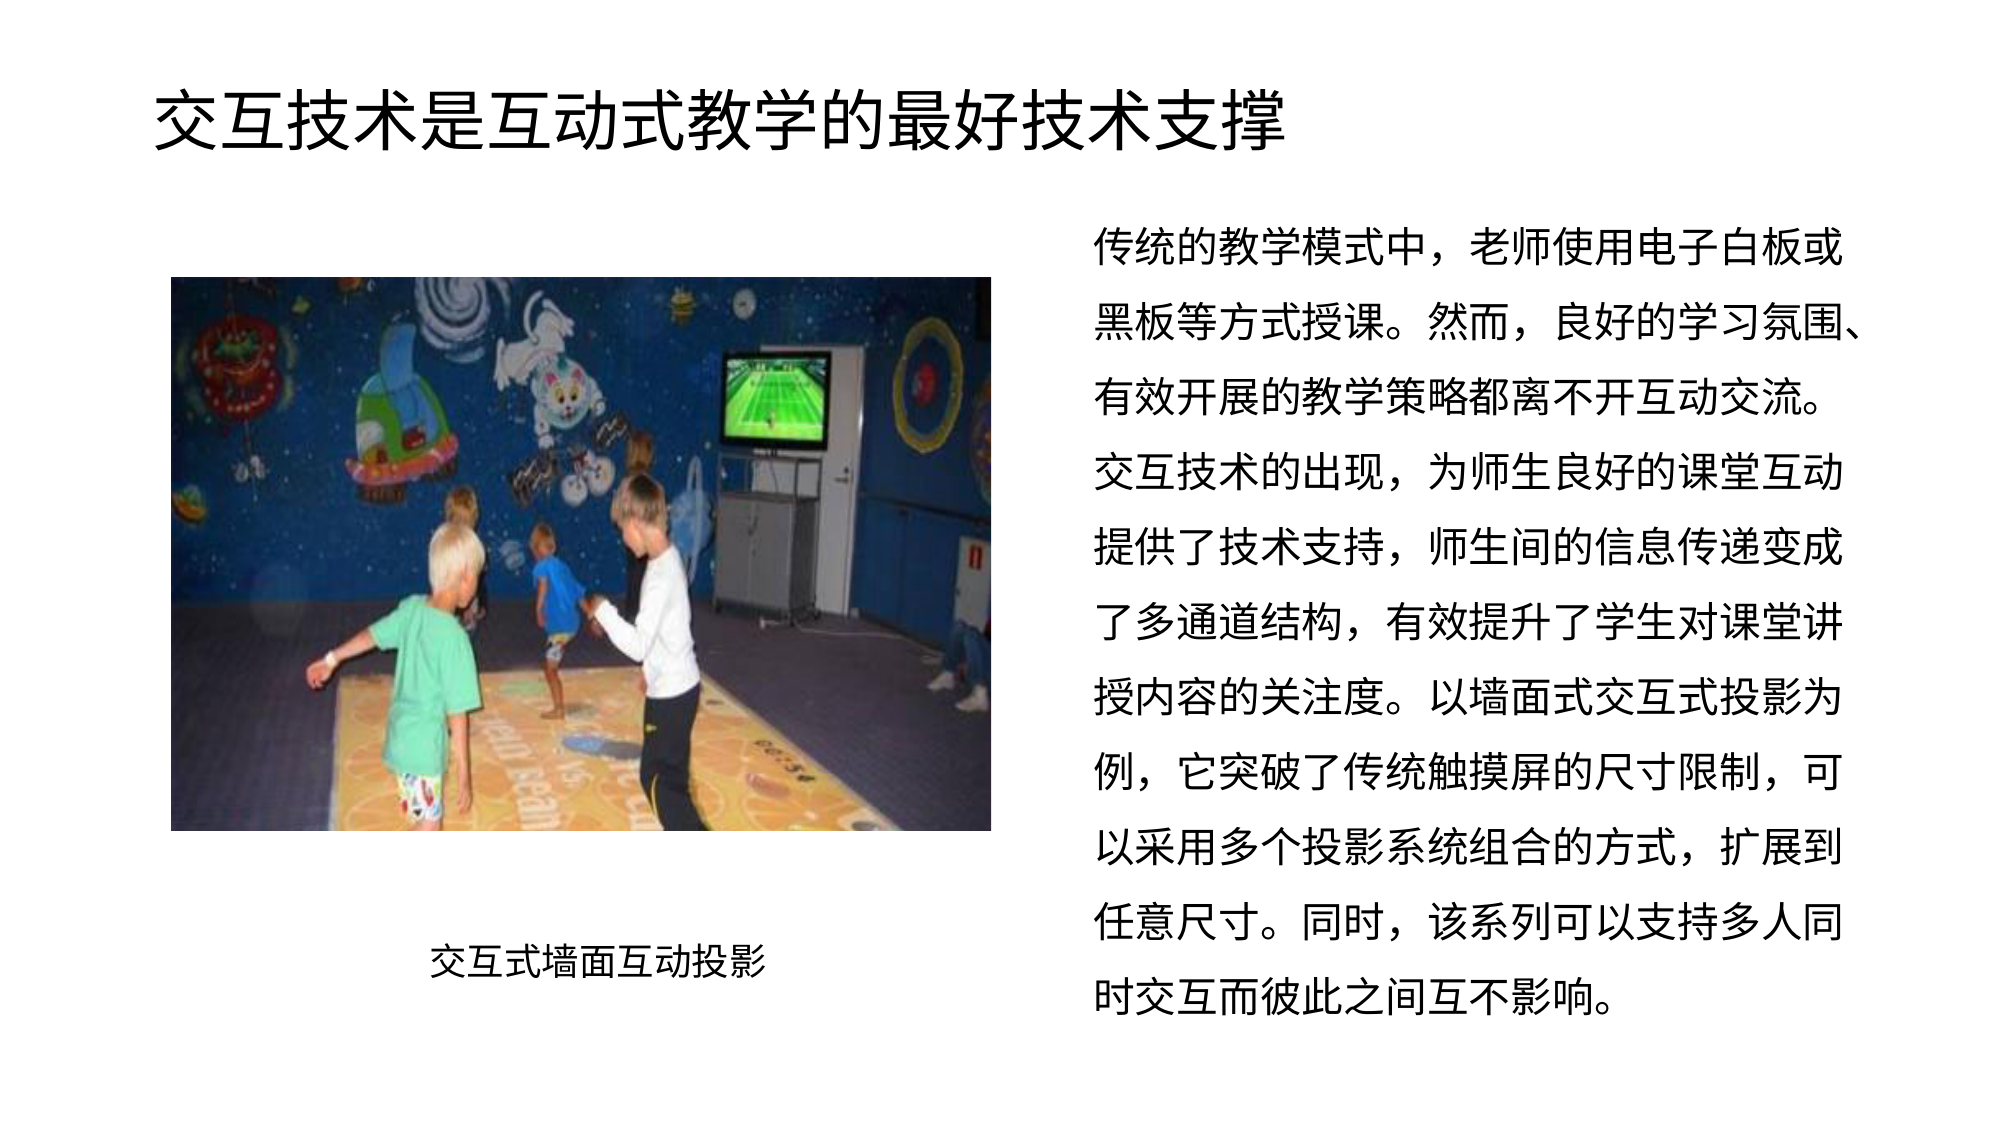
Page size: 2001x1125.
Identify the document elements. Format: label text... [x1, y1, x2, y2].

title 交互技术是互动式教学的最好技术支撑 [137, 59, 1863, 188]
picture [170, 277, 992, 831]
text_box 交互式墙面互动投影 [414, 930, 782, 991]
text_box 传统的教学模式中，老师使用电子白板或黑板等方式授课。然而，良好的学习氛围、有效开展的教学策略都离不开互动交流。交互技术的出现，为师生良好的课堂互动提供了技术支持，师生间的信息传递变成了多通道结构，有效提升了学生对课堂讲授内容的关注度。以墙面式交互式投影为例，它突破了传统触摸屏的尺寸限制，可以采用多个投影系统组合的方式，扩展到任意尺寸。同时，该系列可以支持多人同时交互而彼此之间互不影响。 [1078, 187, 1885, 1028]
